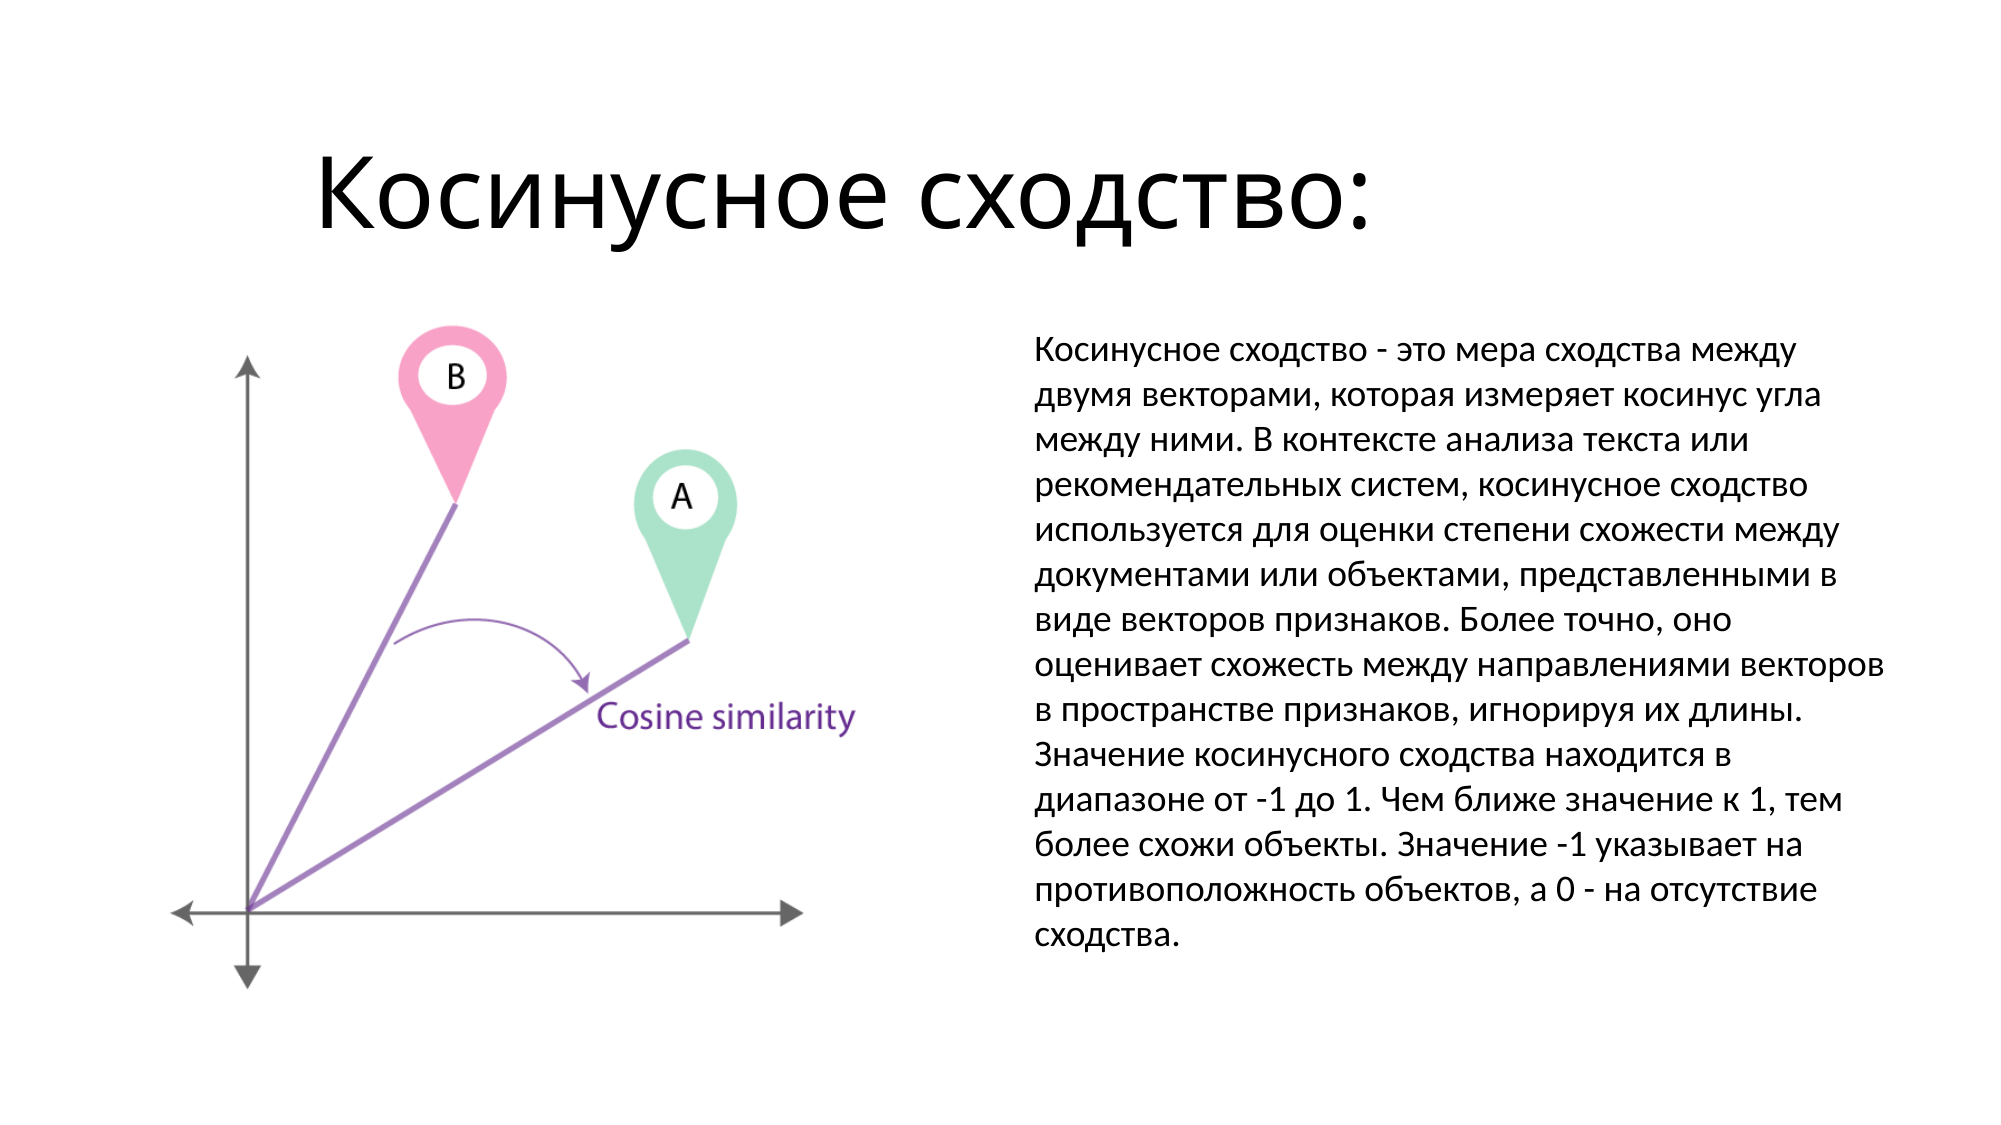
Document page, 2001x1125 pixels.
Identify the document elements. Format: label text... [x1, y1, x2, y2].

text_box Косинусное сходство - это мера сходства между двумя векторами, которая измеряет косинус угла между ними. В контексте анализа текста или рекомендательных систем, косинусное сходство используется для оценки степени схожести между документами или объектами, представленными в виде векторов признаков. Более точно, оно оценивает схожесть между направлениями векторов в пространстве признаков, игнорируя их длины. Значение косинусного сходства находится в диапазоне от -1 до 1. Чем ближе значение к 1, тем более схожи объекты. Значение -1 указывает на противоположность объектов, а 0 - на отсутствие сходства. [1019, 271, 1909, 961]
picture [0, 322, 1354, 1022]
text_box Косинусное сходство: [148, 121, 2000, 256]
